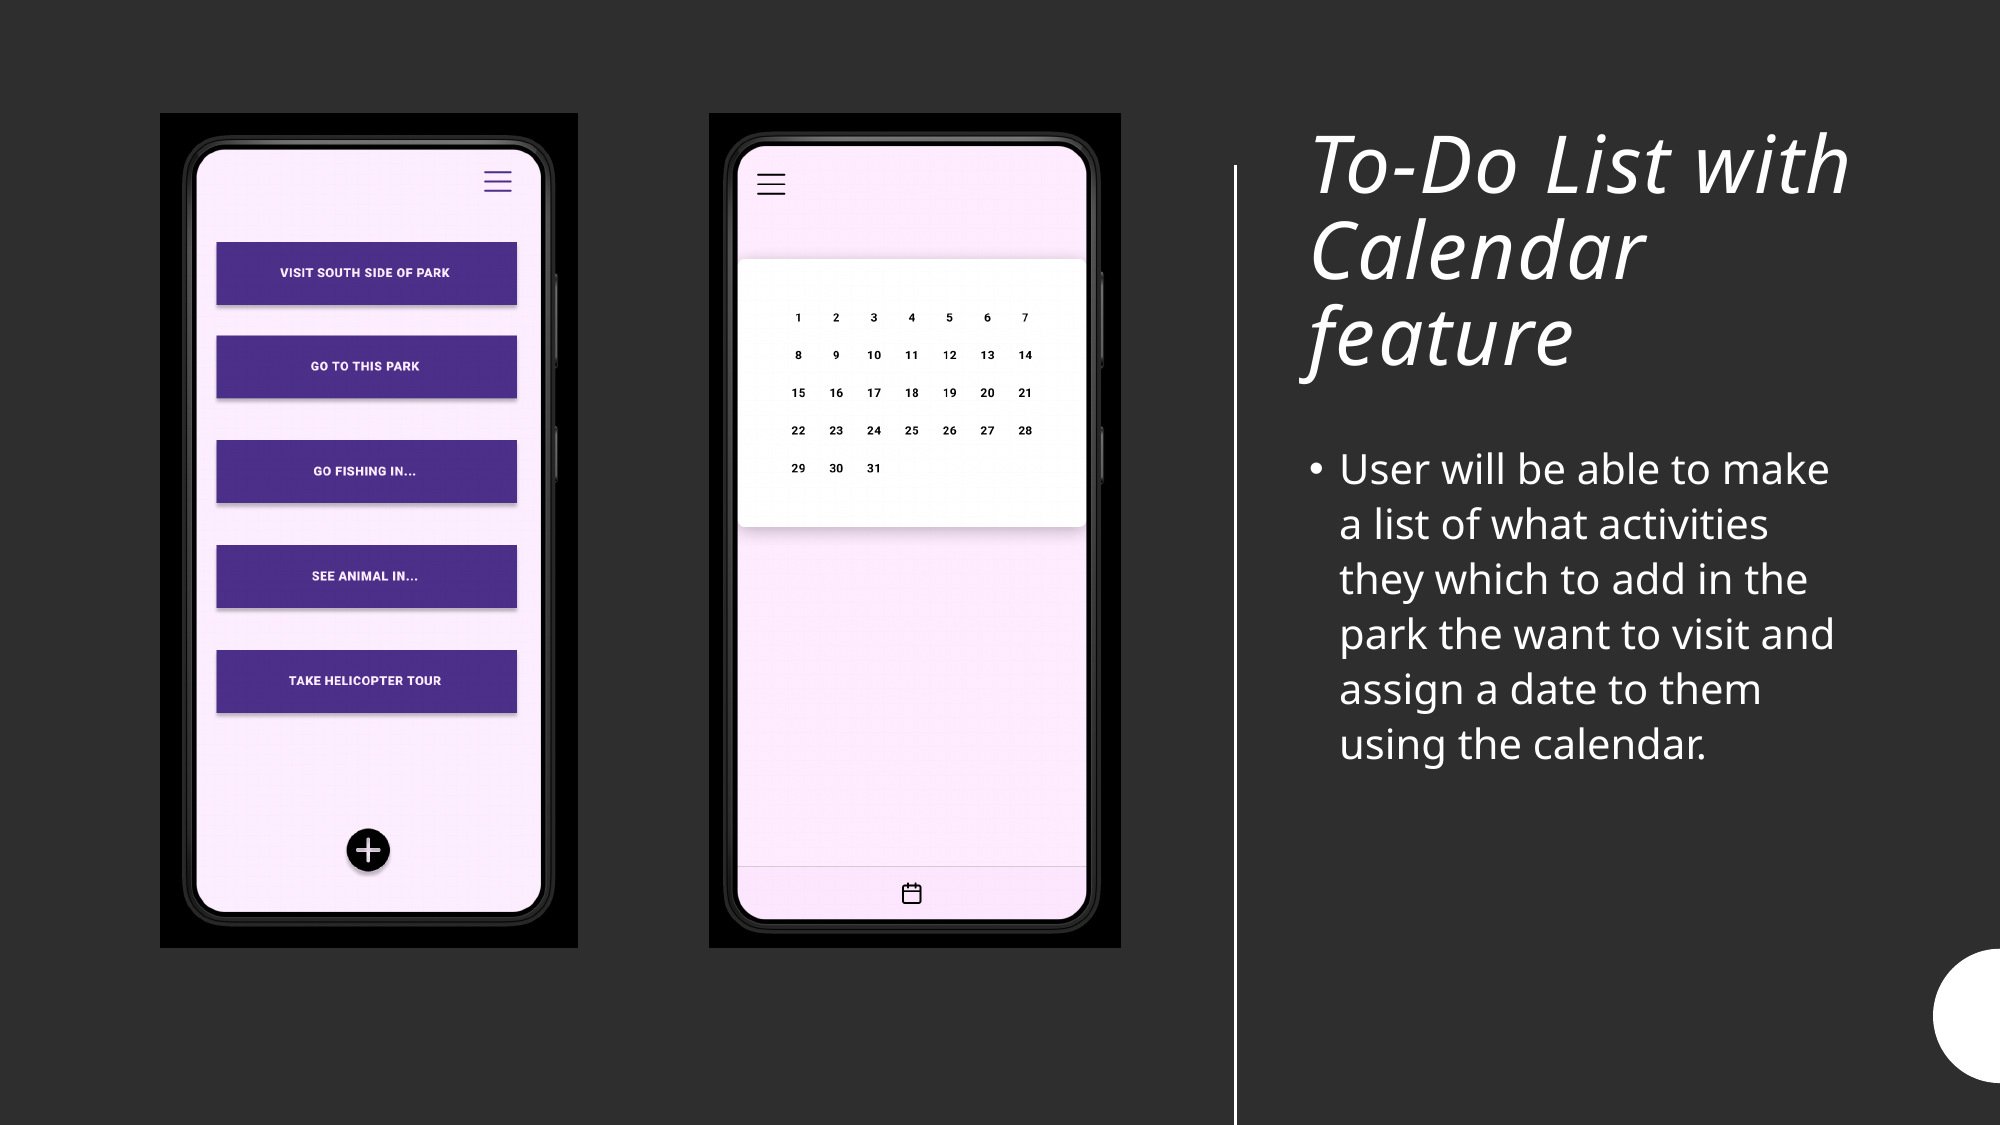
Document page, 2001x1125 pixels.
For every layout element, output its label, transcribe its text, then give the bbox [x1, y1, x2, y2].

title To-Do List with Calendar feature [1293, 113, 1875, 394]
list User will be able to make a list of what activities they which to add in the park the want to visit and assign a date to them using the calendar. [1294, 430, 1875, 949]
picture [709, 113, 1121, 948]
text_box [1933, 948, 2000, 1084]
text_box [0, 0, 2000, 1125]
picture [160, 113, 578, 948]
